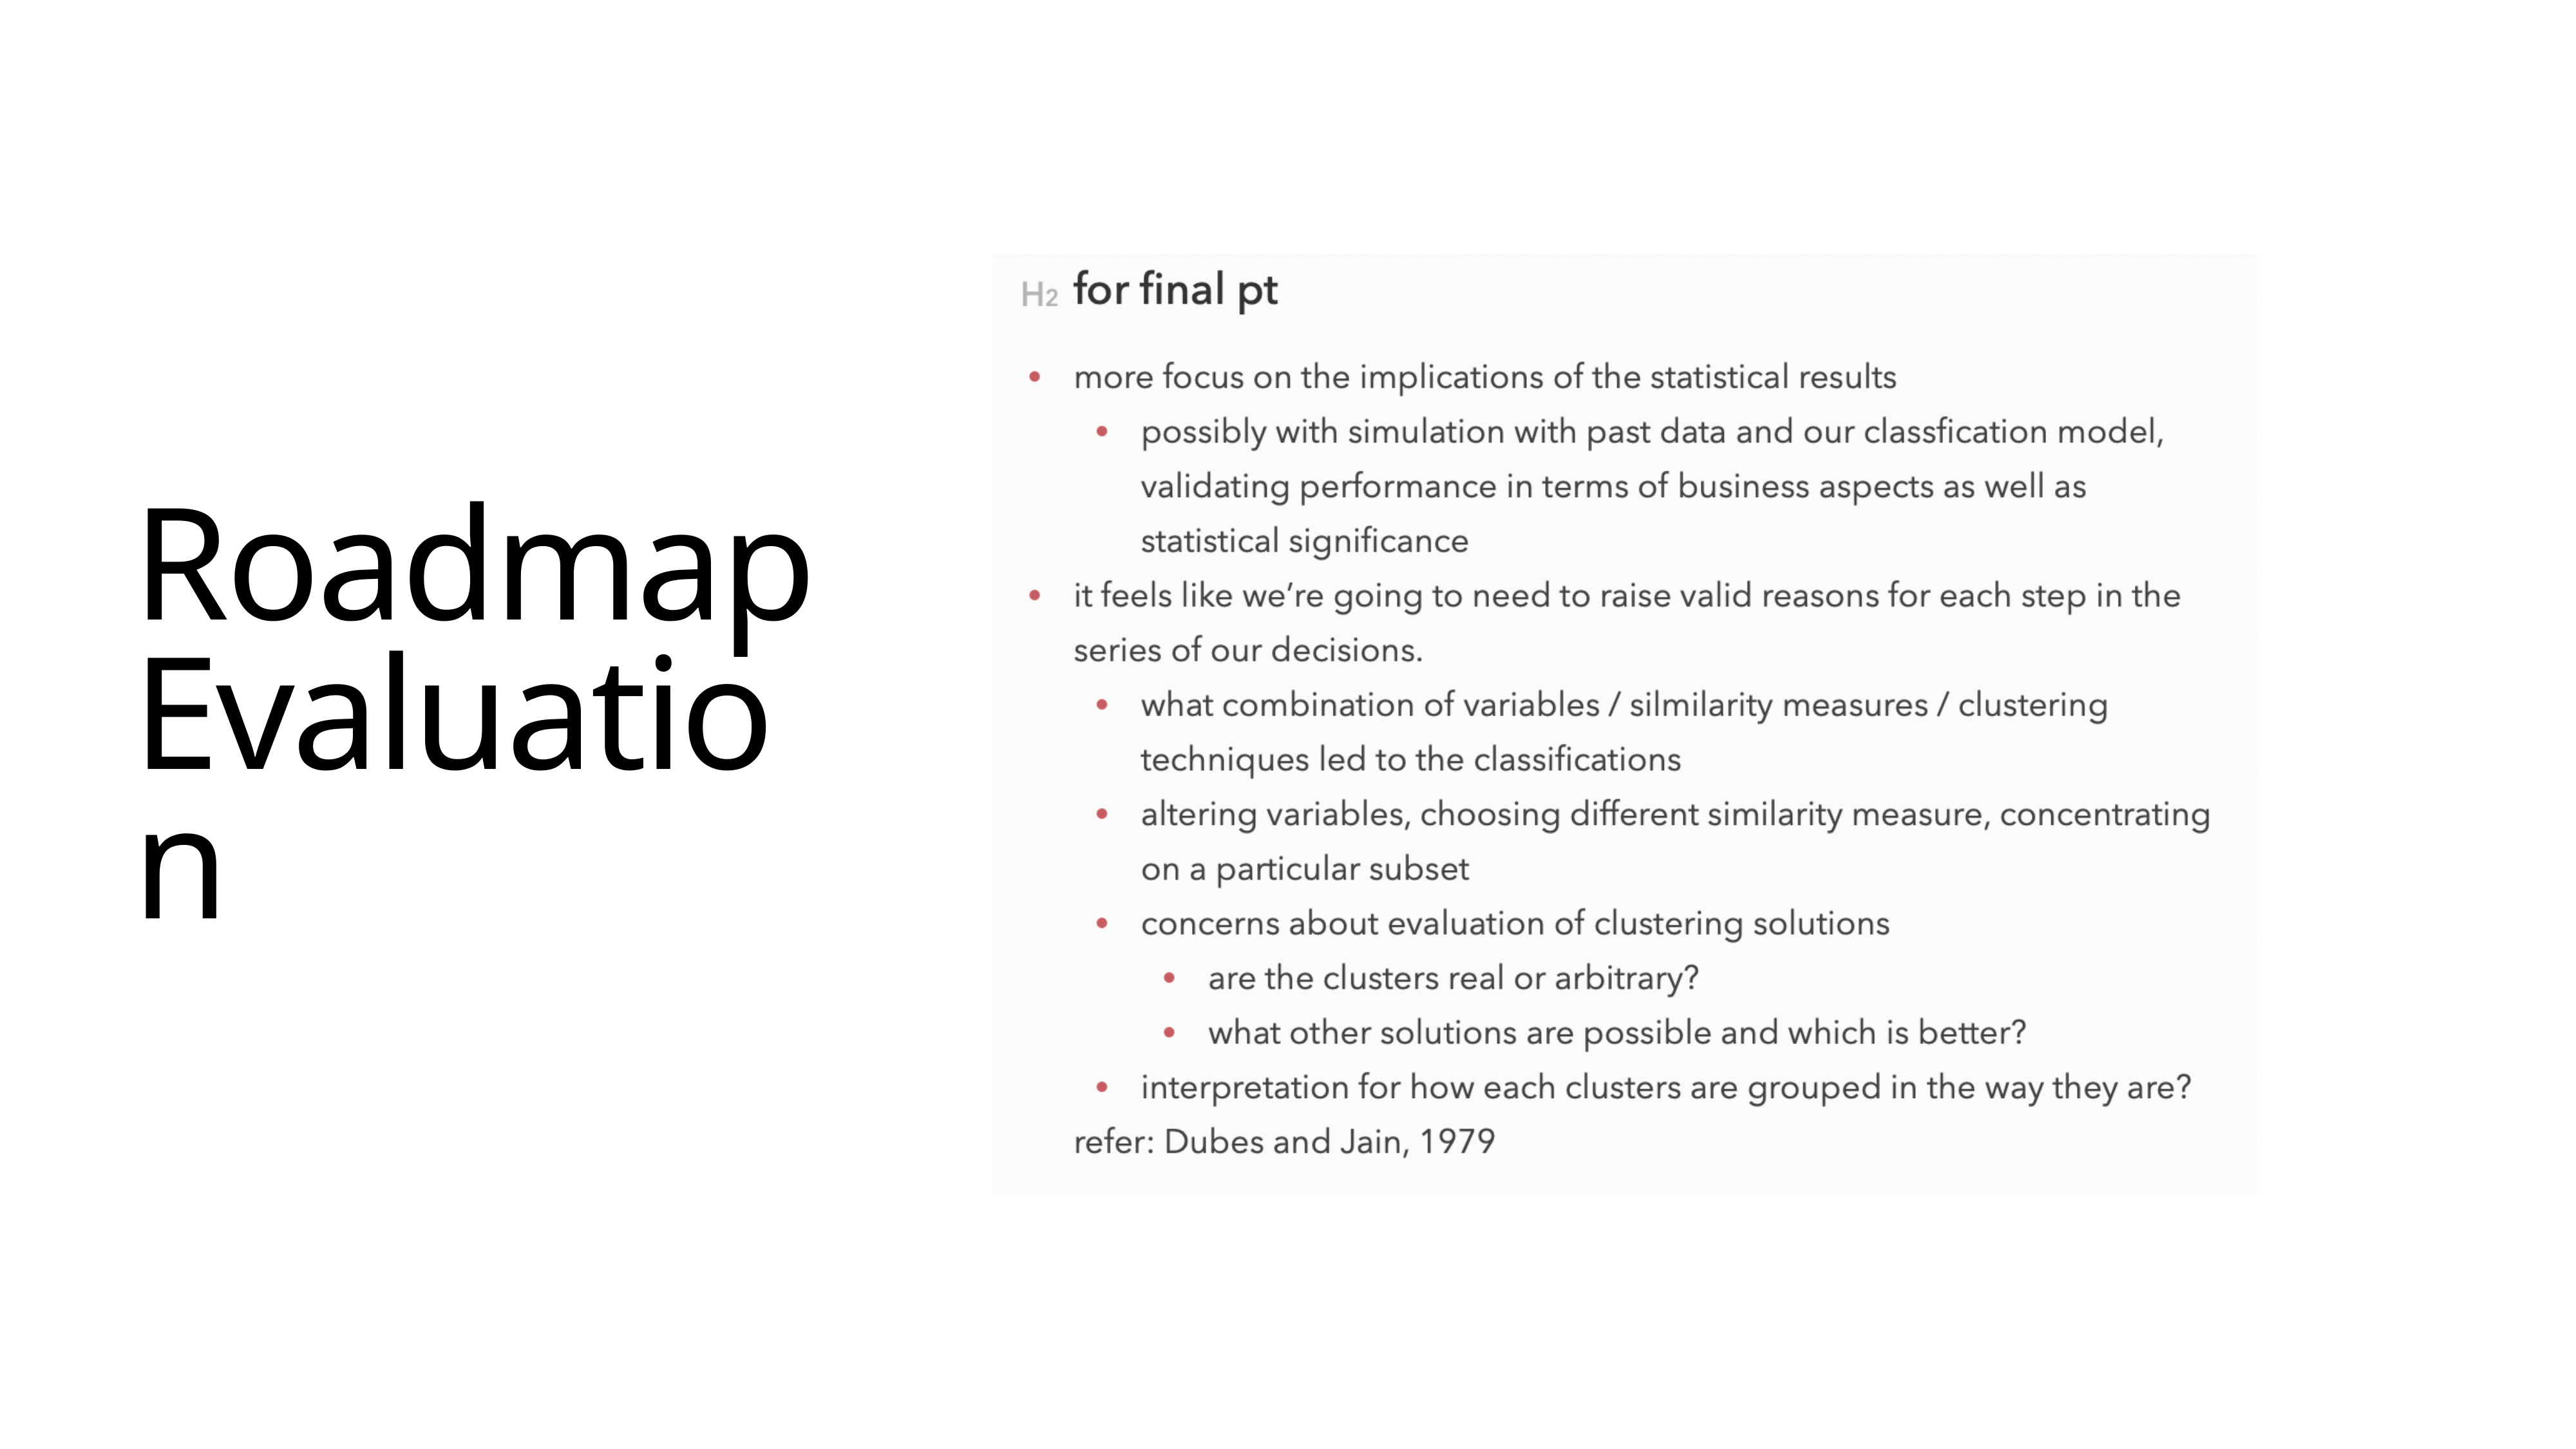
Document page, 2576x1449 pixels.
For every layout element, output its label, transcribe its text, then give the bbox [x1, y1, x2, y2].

picture [992, 253, 2257, 1195]
title Roadmap Evaluation [127, 478, 869, 971]
